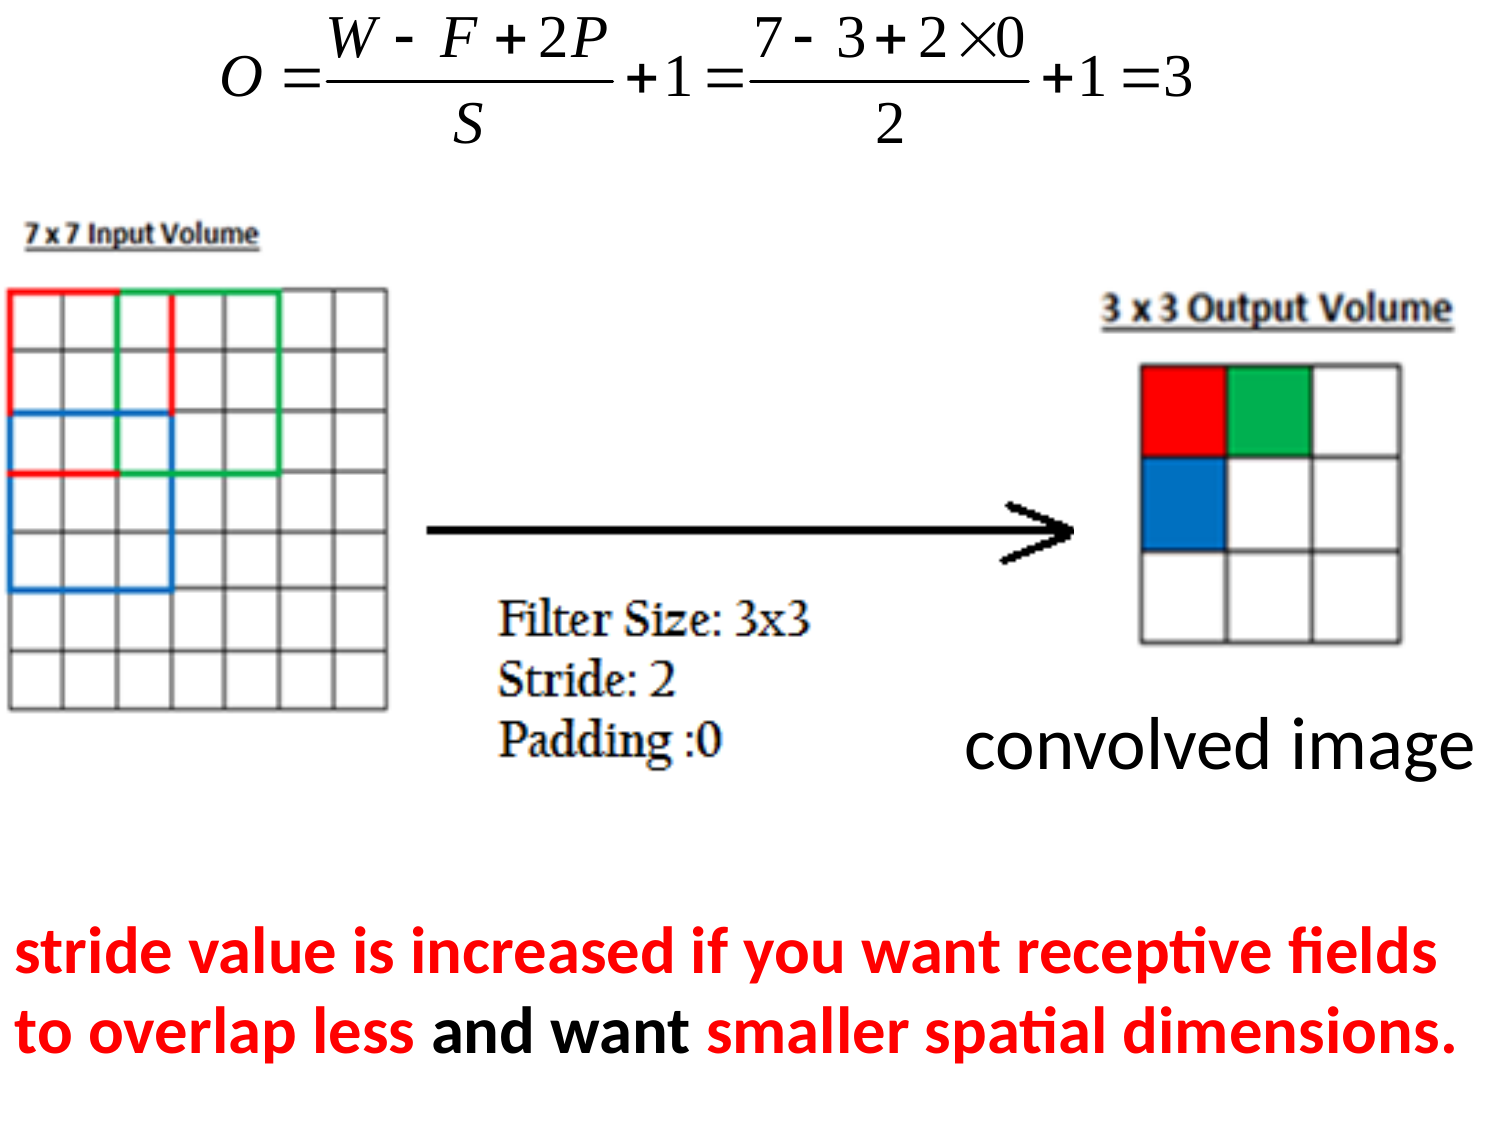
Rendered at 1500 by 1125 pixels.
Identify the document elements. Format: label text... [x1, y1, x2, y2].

text_box stride value is increased if you want receptive fields to overlap less and want smaller spatial dimensions. [0, 899, 1500, 1075]
text_box convolved image [1091, 720, 1500, 793]
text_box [212, 0, 1203, 158]
picture [0, 162, 1500, 807]
